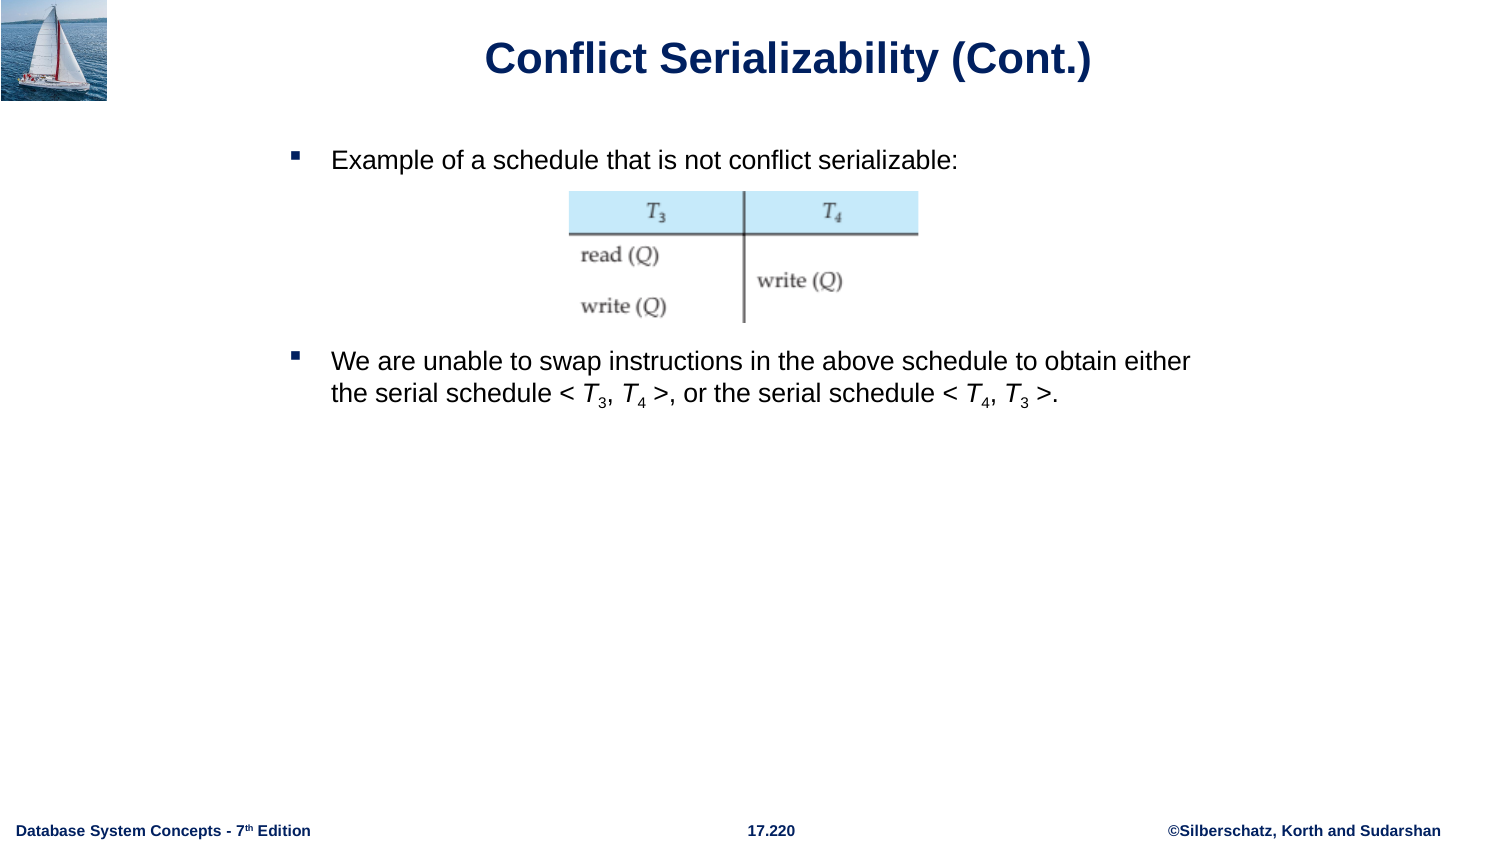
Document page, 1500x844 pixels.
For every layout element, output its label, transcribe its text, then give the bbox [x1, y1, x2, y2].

list Example of a schedule that is not conflict serializable: We are unable to swap instructions in the above schedule to obtain either the serial schedule < T3, T4 >, or the serial schedule < T4, T3 >. [273, 135, 1220, 797]
picture [568, 191, 919, 323]
picture [1, 0, 107, 101]
title Conflict Serializability (Cont.) [125, 14, 1452, 90]
